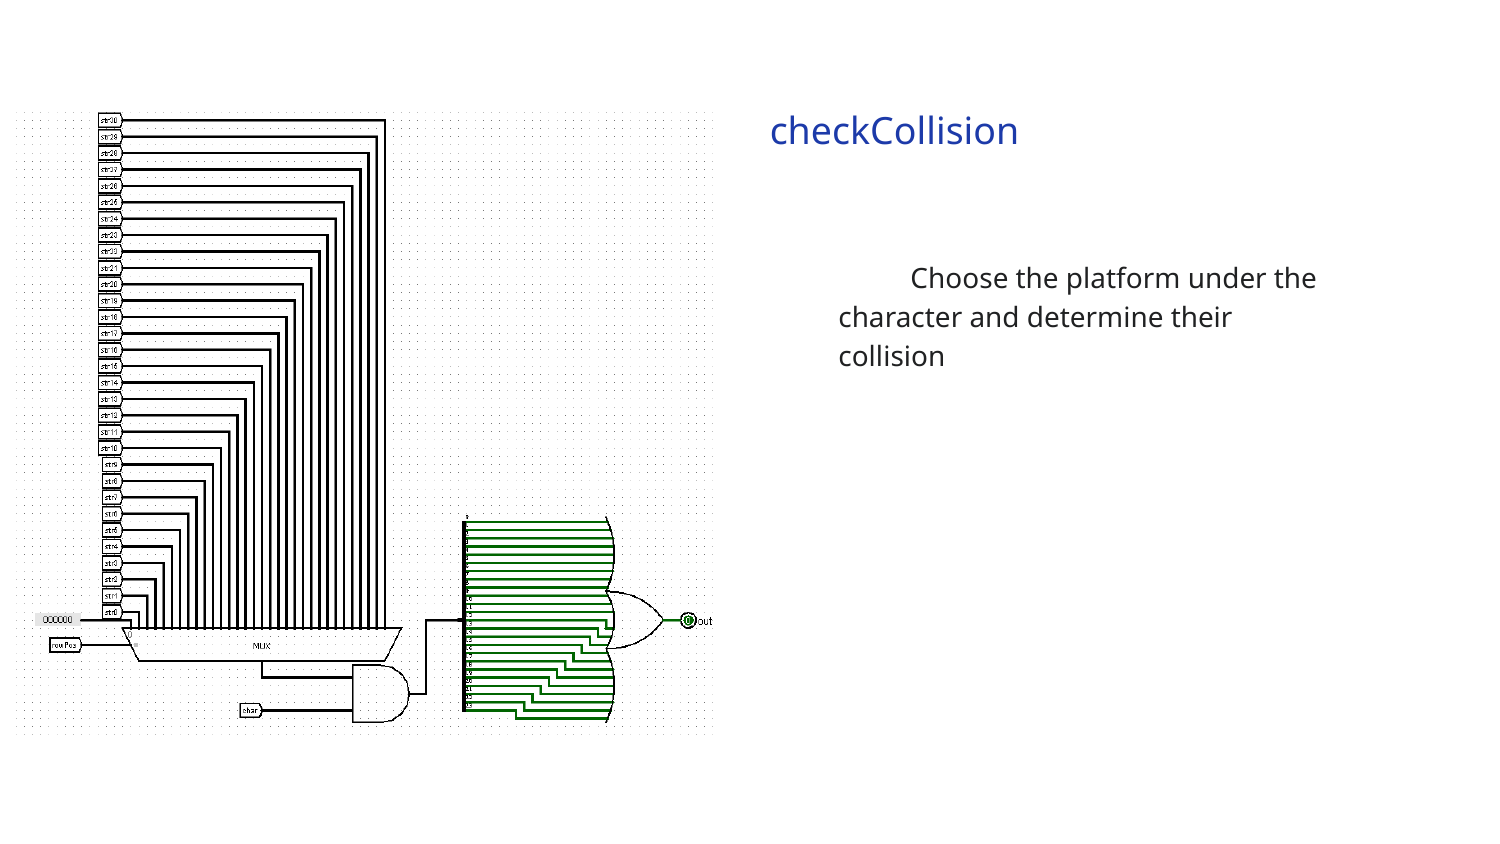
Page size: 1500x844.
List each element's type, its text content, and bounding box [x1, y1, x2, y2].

text_box checkCollision [754, 91, 1247, 167]
list Choose the platform under the character and determine their collision [823, 100, 1353, 390]
picture [12, 108, 717, 736]
